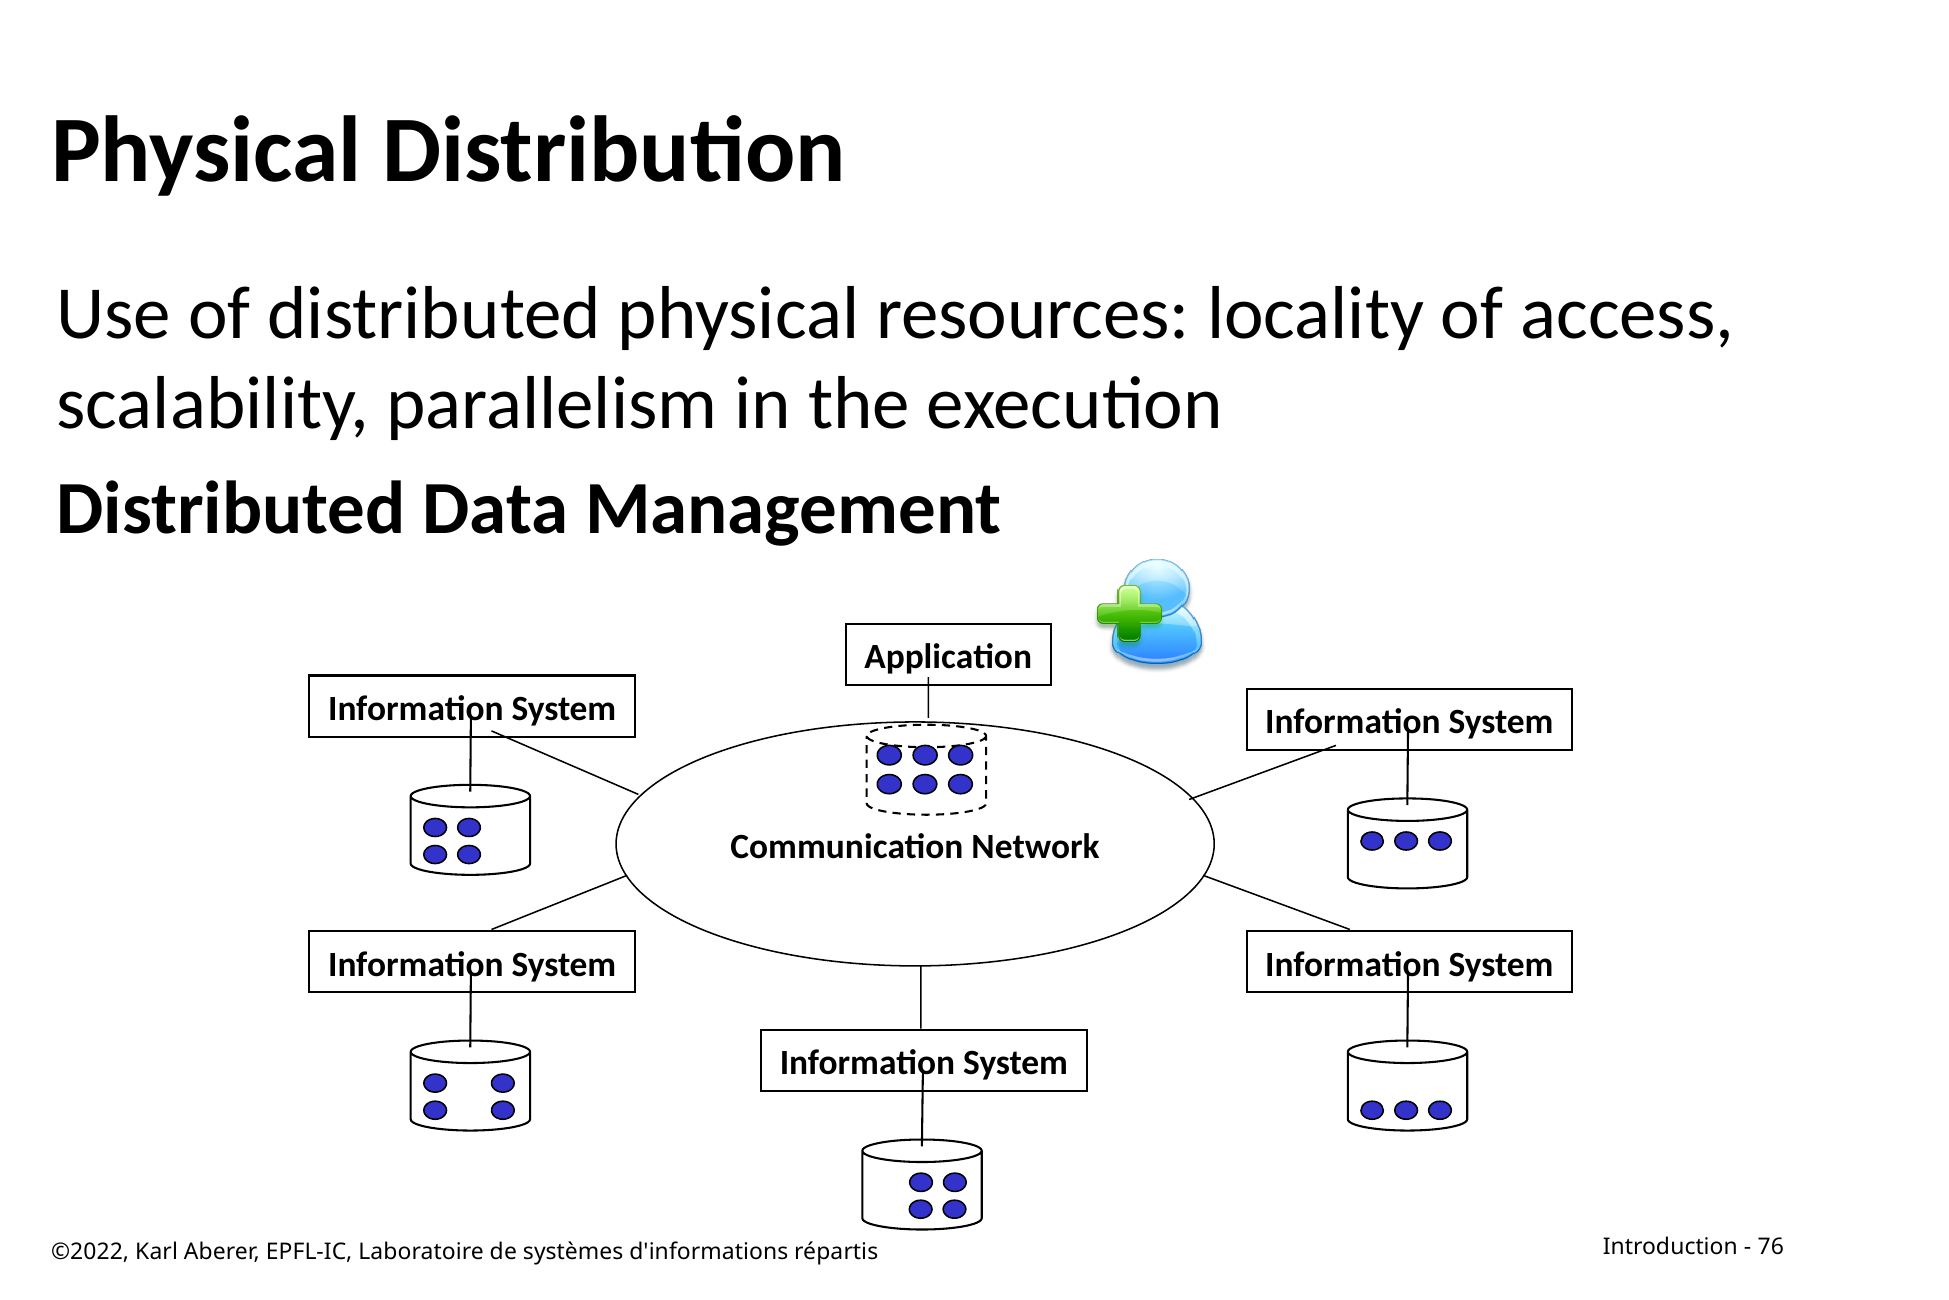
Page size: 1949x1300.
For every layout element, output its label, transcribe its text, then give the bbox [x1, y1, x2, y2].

text_box [1360, 831, 1384, 851]
text_box [410, 1040, 531, 1131]
text_box Information System [761, 1030, 1087, 1092]
footer ©2022, Karl Aberer, EPFL-IC, Laboratoire de systèmes d'informations répartis [32, 1227, 1284, 1271]
text_box [423, 818, 447, 837]
text_box [423, 845, 447, 864]
list Use of distributed physical resources: locality of access, scalability, parallelism in the execution Distributed Data Management [37, 253, 1809, 1208]
text_box Information System [1246, 931, 1573, 993]
text_box [1428, 831, 1452, 851]
text_box Information System [1246, 689, 1573, 751]
text_box [877, 774, 902, 794]
title Physical Distribution [32, 57, 1803, 232]
text_box [909, 1200, 933, 1219]
text_box Information System [309, 931, 636, 993]
text_box [877, 745, 902, 765]
text_box [423, 1101, 447, 1120]
text_box [457, 818, 481, 837]
text_box Application [845, 623, 1051, 685]
text_box Information System [309, 675, 636, 737]
text_box [913, 745, 938, 765]
text_box [1394, 831, 1418, 851]
text_box [410, 784, 531, 875]
text_box [913, 774, 937, 794]
text_box [491, 1074, 515, 1093]
text_box [1428, 1101, 1452, 1120]
text_box [909, 1173, 933, 1192]
text_box [943, 1173, 967, 1192]
text_box [948, 774, 973, 794]
text_box [1347, 1040, 1468, 1131]
picture [1081, 553, 1221, 678]
text_box [862, 1139, 982, 1230]
text_box [1394, 1101, 1418, 1120]
text_box [457, 845, 481, 864]
text_box [491, 1101, 515, 1120]
text_box [943, 1200, 966, 1219]
text_box [1360, 1101, 1384, 1120]
text_box [423, 1074, 447, 1093]
text_box [948, 745, 973, 765]
text_box [1347, 798, 1468, 889]
